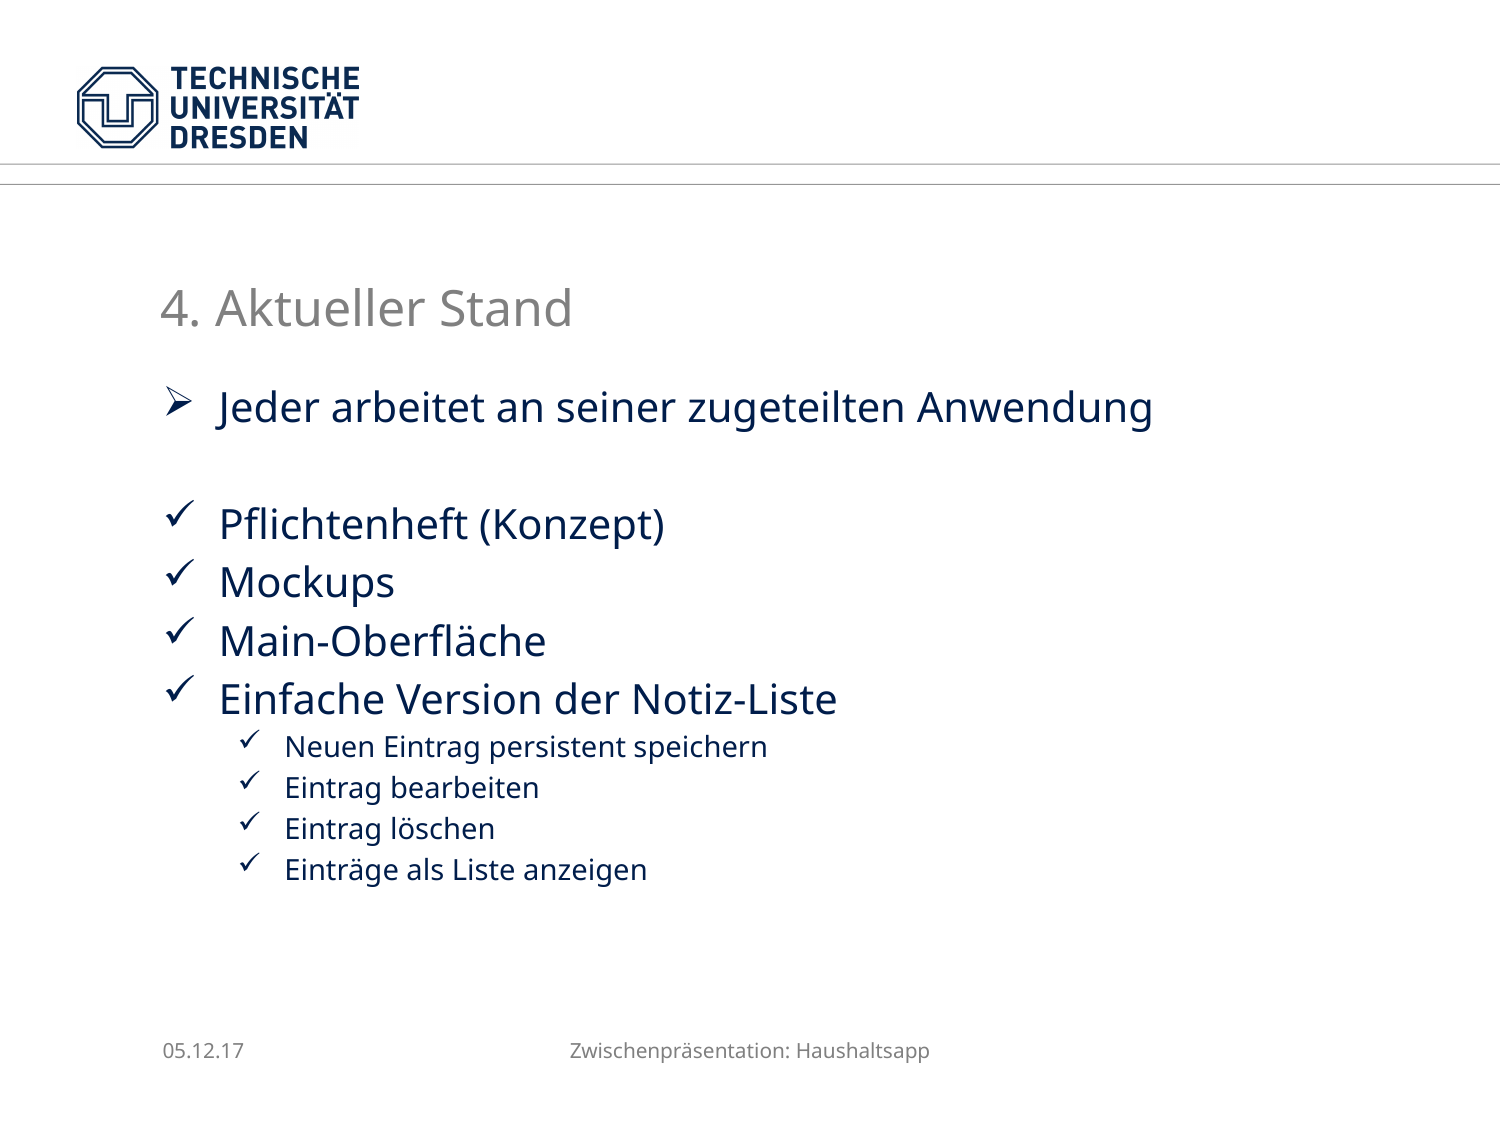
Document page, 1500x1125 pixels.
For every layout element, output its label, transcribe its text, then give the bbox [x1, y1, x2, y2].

list Jeder arbeitet an seiner zugeteilten Anwendung Pflichtenheft (Konzept) Mockups Main-Oberfläche Einfache Version der Notiz-Liste Neuen Eintrag persistent speichern Eintrag bearbeiten Eintrag löschen Einträge als Liste anzeigen [162, 373, 1388, 949]
picture [76, 66, 359, 150]
footer Zwischenpräsentation: Haushaltsapp [512, 1037, 988, 1088]
title 4. Aktueller Stand [160, 275, 1392, 338]
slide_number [162, 1037, 475, 1082]
